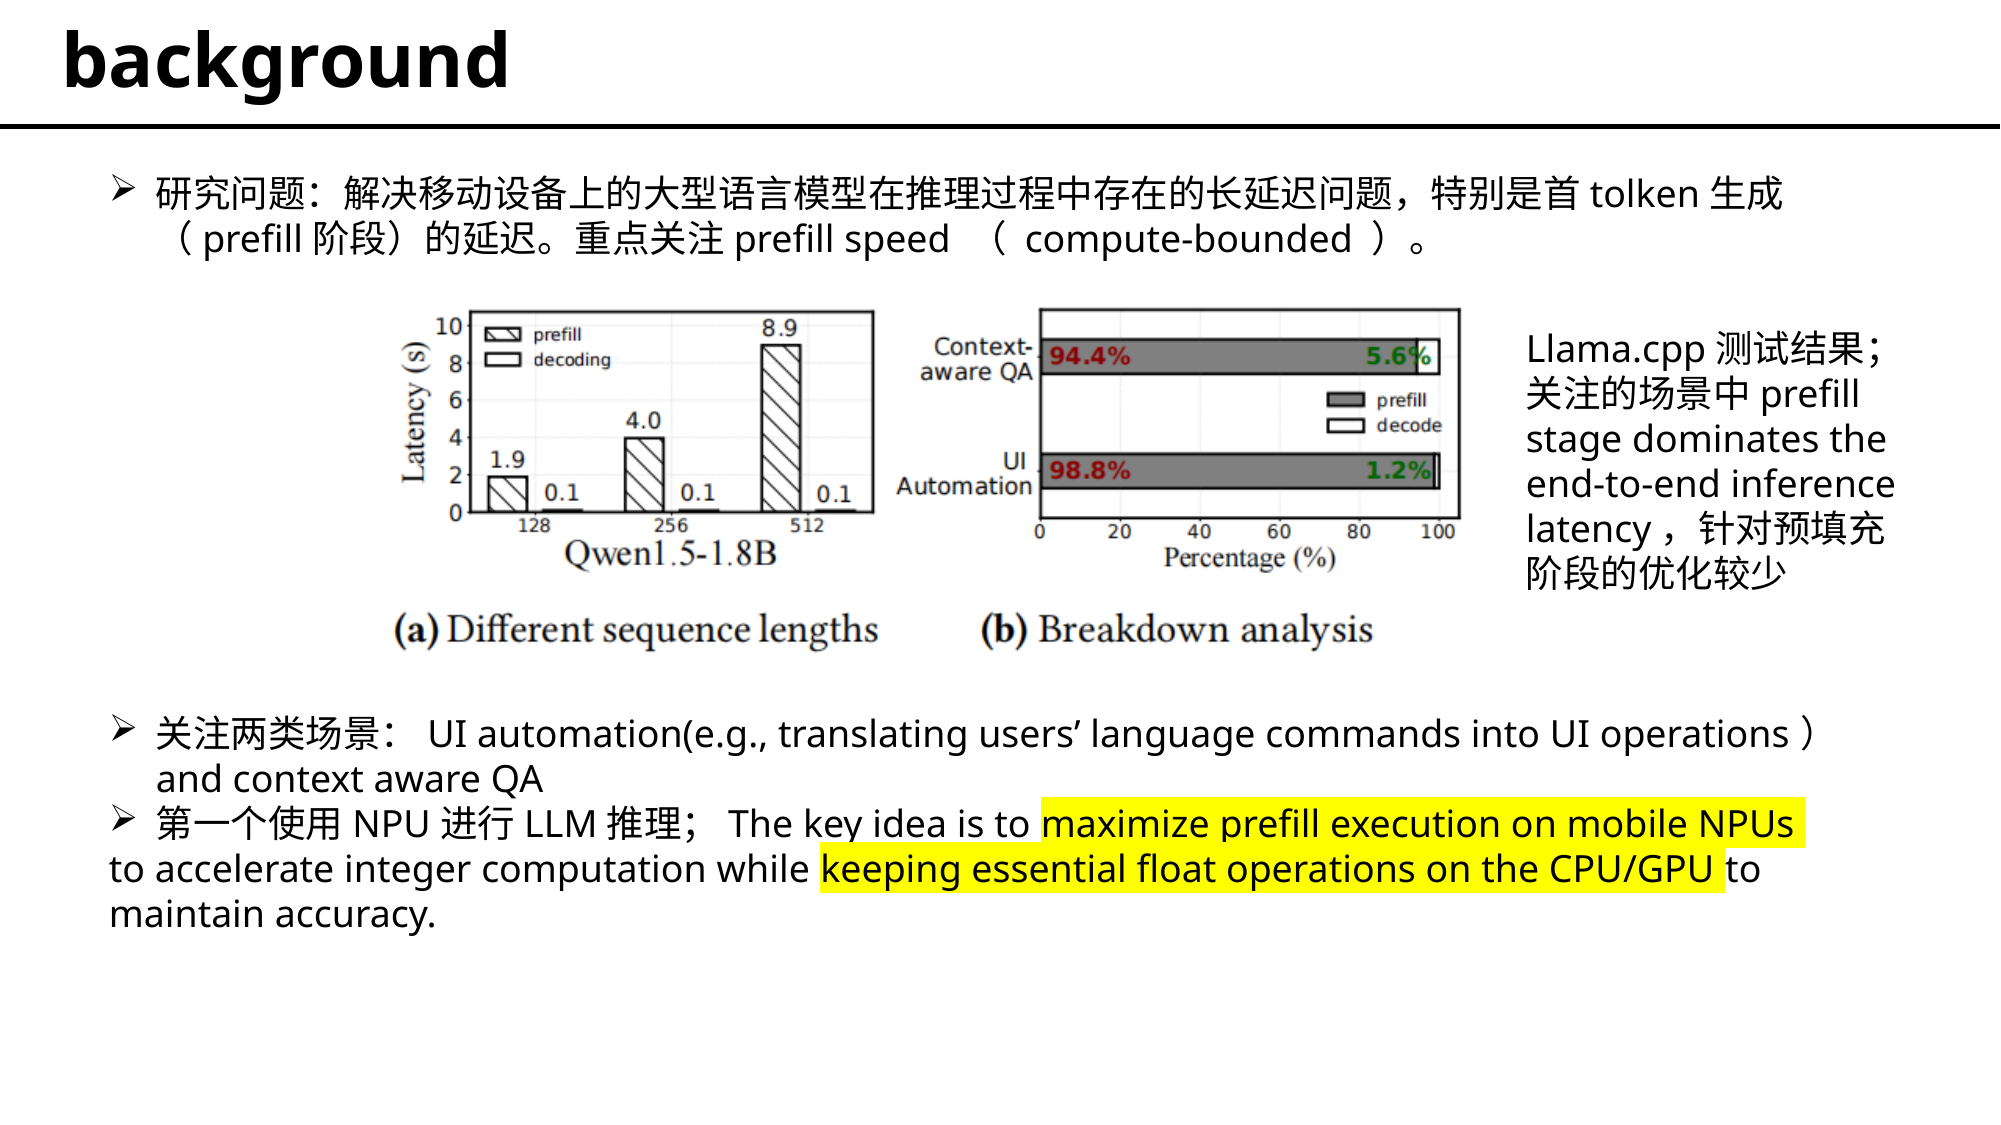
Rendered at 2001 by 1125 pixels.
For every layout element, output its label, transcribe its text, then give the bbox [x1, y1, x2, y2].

picture [366, 283, 1491, 668]
text_box 研究问题：解决移动设备上的大型语言模型在推理过程中存在的长延迟问题，特别是首tolken生成（prefill阶段）的延迟。重点关注prefill speed （ compute-bounded ）。 关注两类场景：UI automation(e.g., translating users’ language commands into UI operations） and context aware QA 第一个使用NPU进行LLM推理；The key idea is to maximize prefill execution on mobile NPUs to accelerate integer computation while keeping essential float operations on the CPU/GPU to maintain accuracy. [94, 162, 1906, 943]
text_box Llama.cpp测试结果； 关注的场景中prefill stage dominates the end-to-end inference latency，针对预填充阶段的优化较少 [1510, 317, 1937, 648]
title background [46, 0, 2000, 124]
